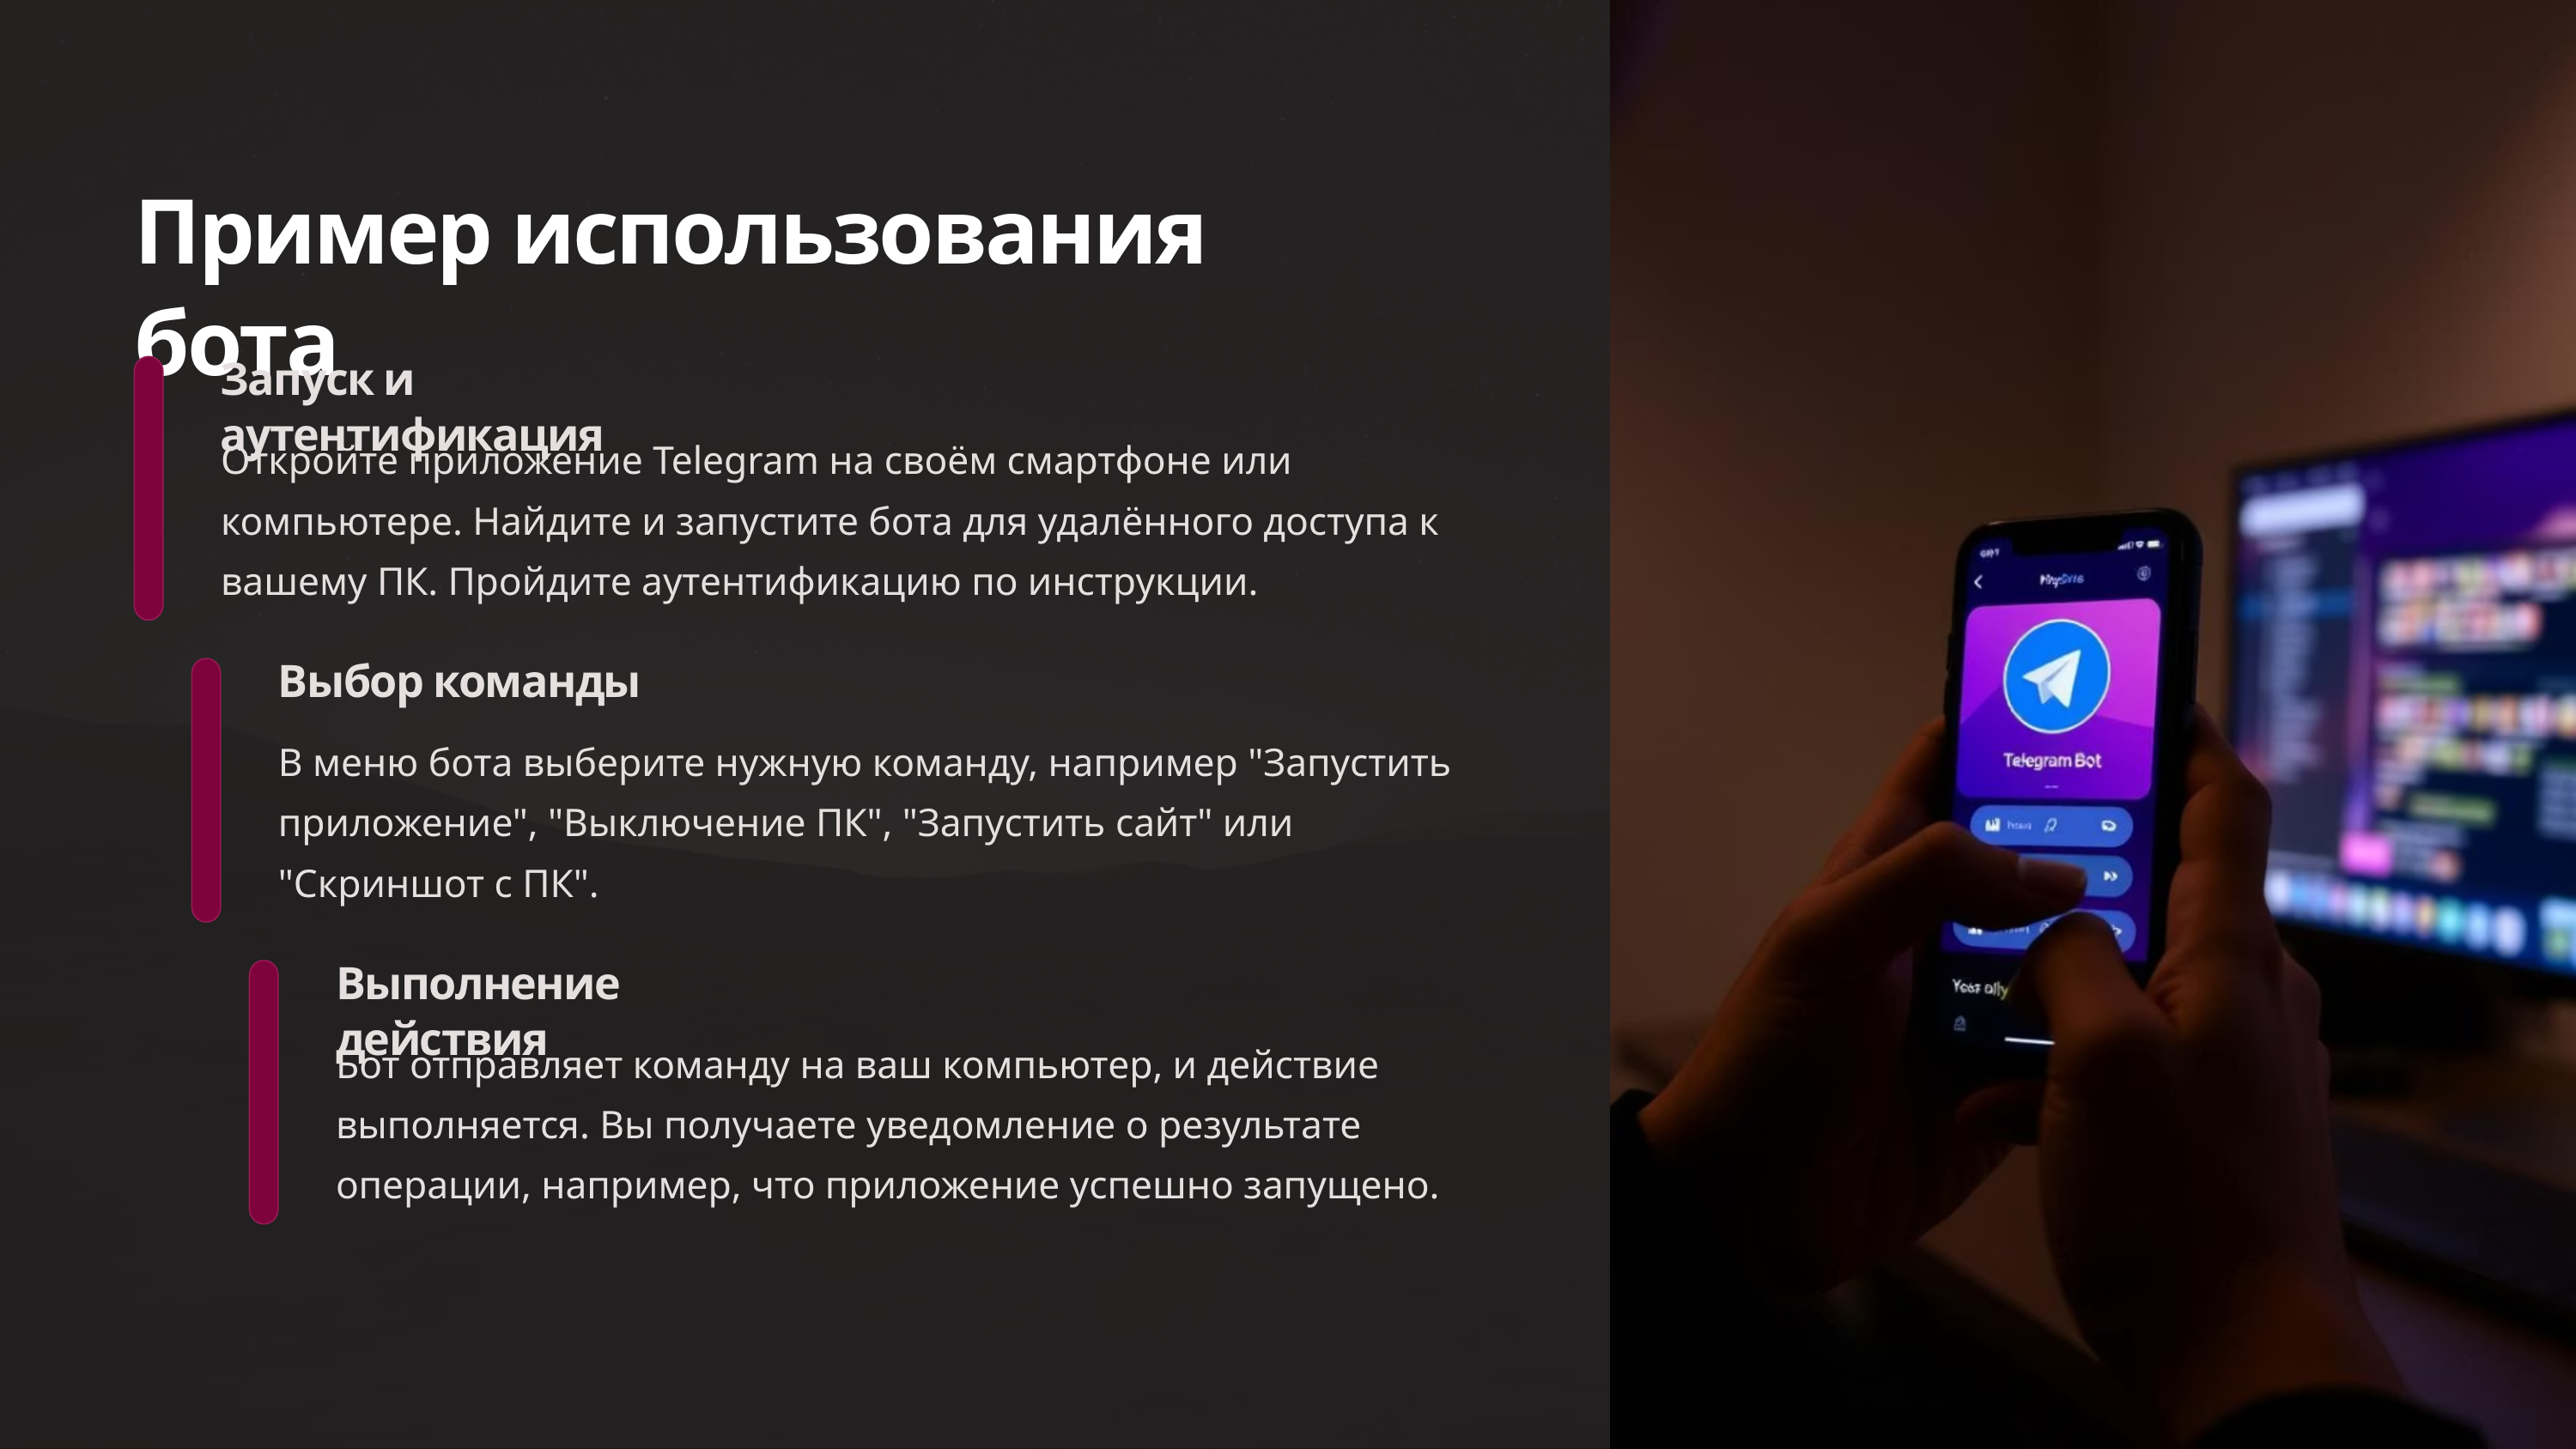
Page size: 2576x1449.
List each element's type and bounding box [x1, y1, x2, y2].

text_box [335, 1040, 1476, 1225]
text_box [335, 960, 820, 1017]
text_box [133, 355, 164, 621]
text_box [191, 658, 222, 924]
text_box [220, 356, 776, 414]
text_box [0, 0, 2576, 1449]
text_box [277, 658, 731, 716]
text_box [220, 435, 1476, 621]
text_box [277, 737, 1476, 923]
text_box [134, 185, 1336, 300]
text_box [248, 959, 280, 1225]
